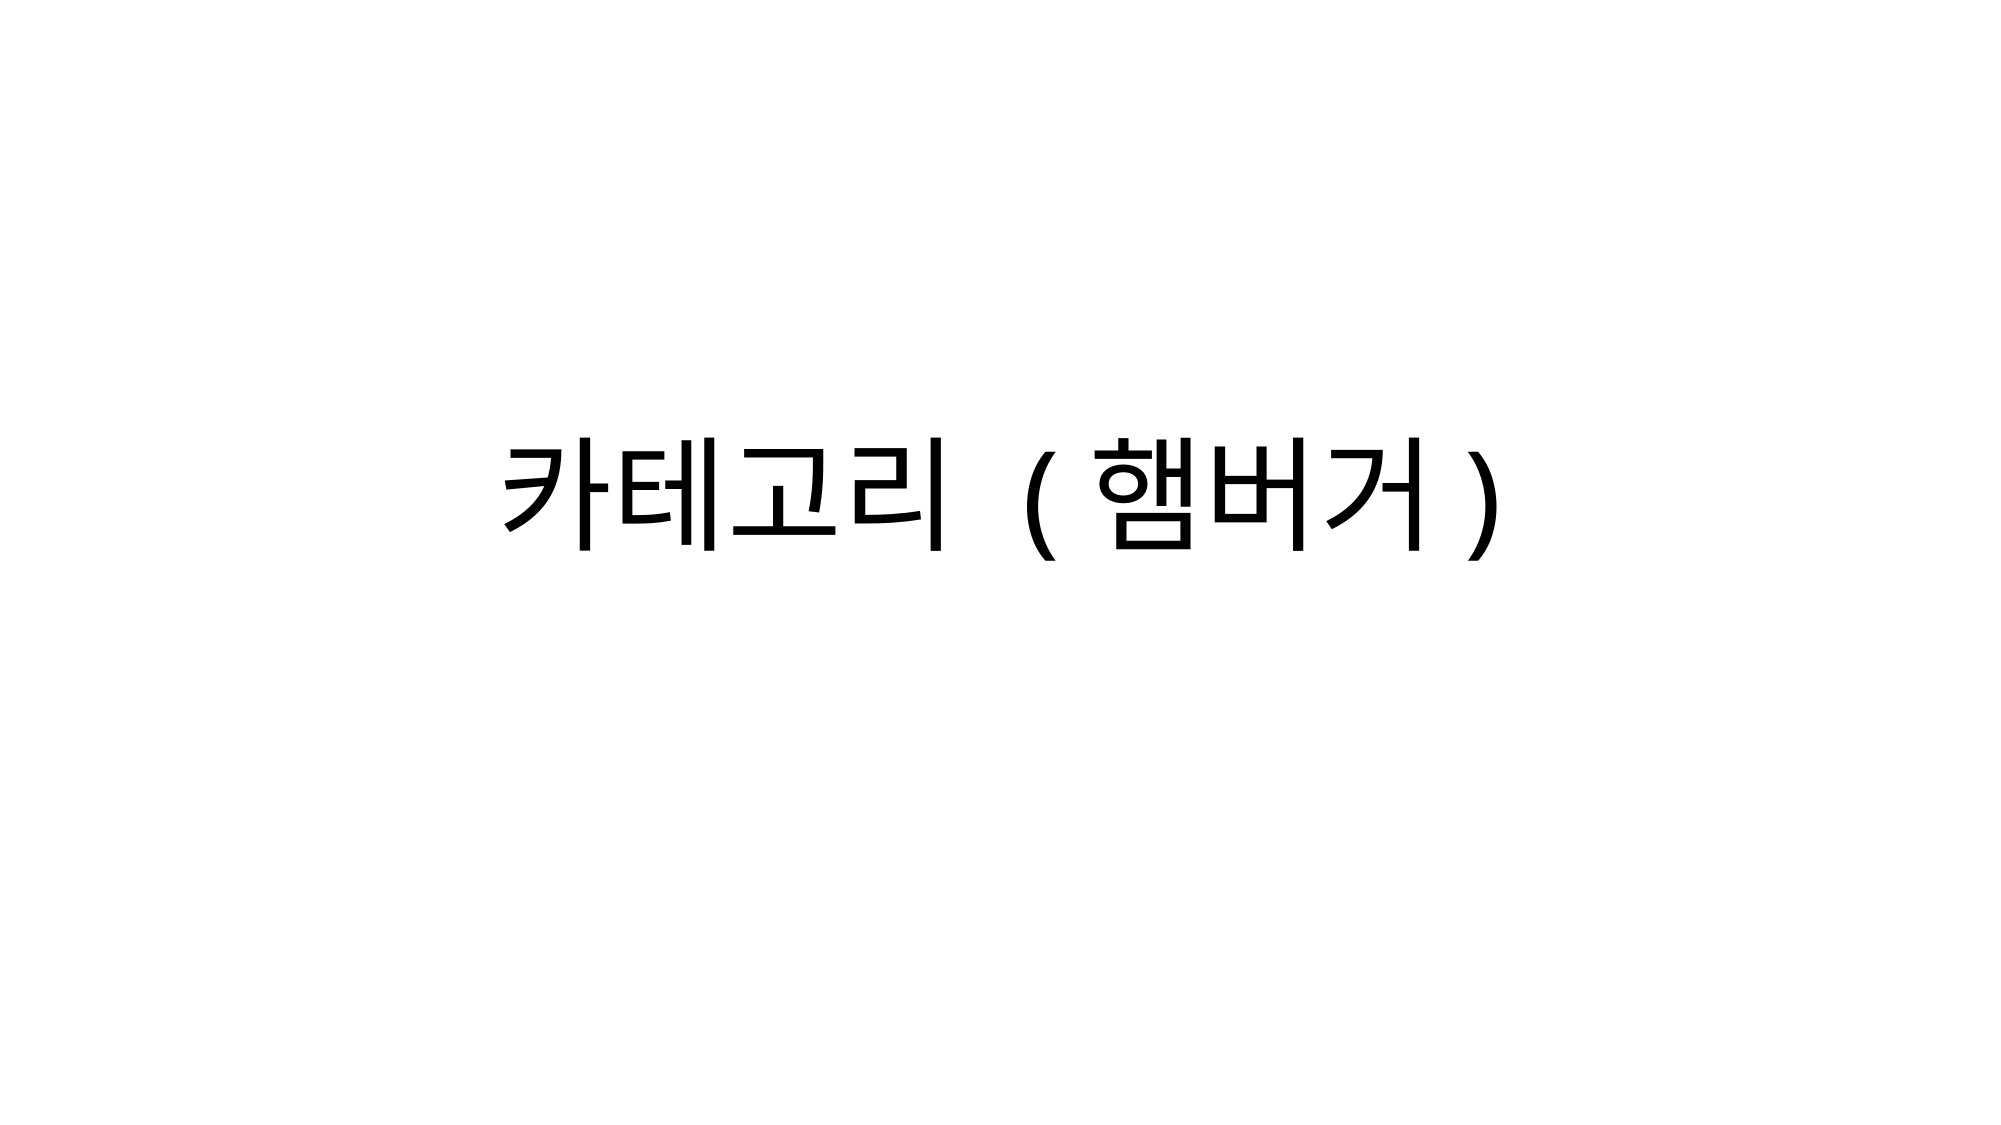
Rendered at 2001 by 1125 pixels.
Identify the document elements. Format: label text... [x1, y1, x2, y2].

title 카테고리 (햄버거) [249, 184, 1750, 576]
